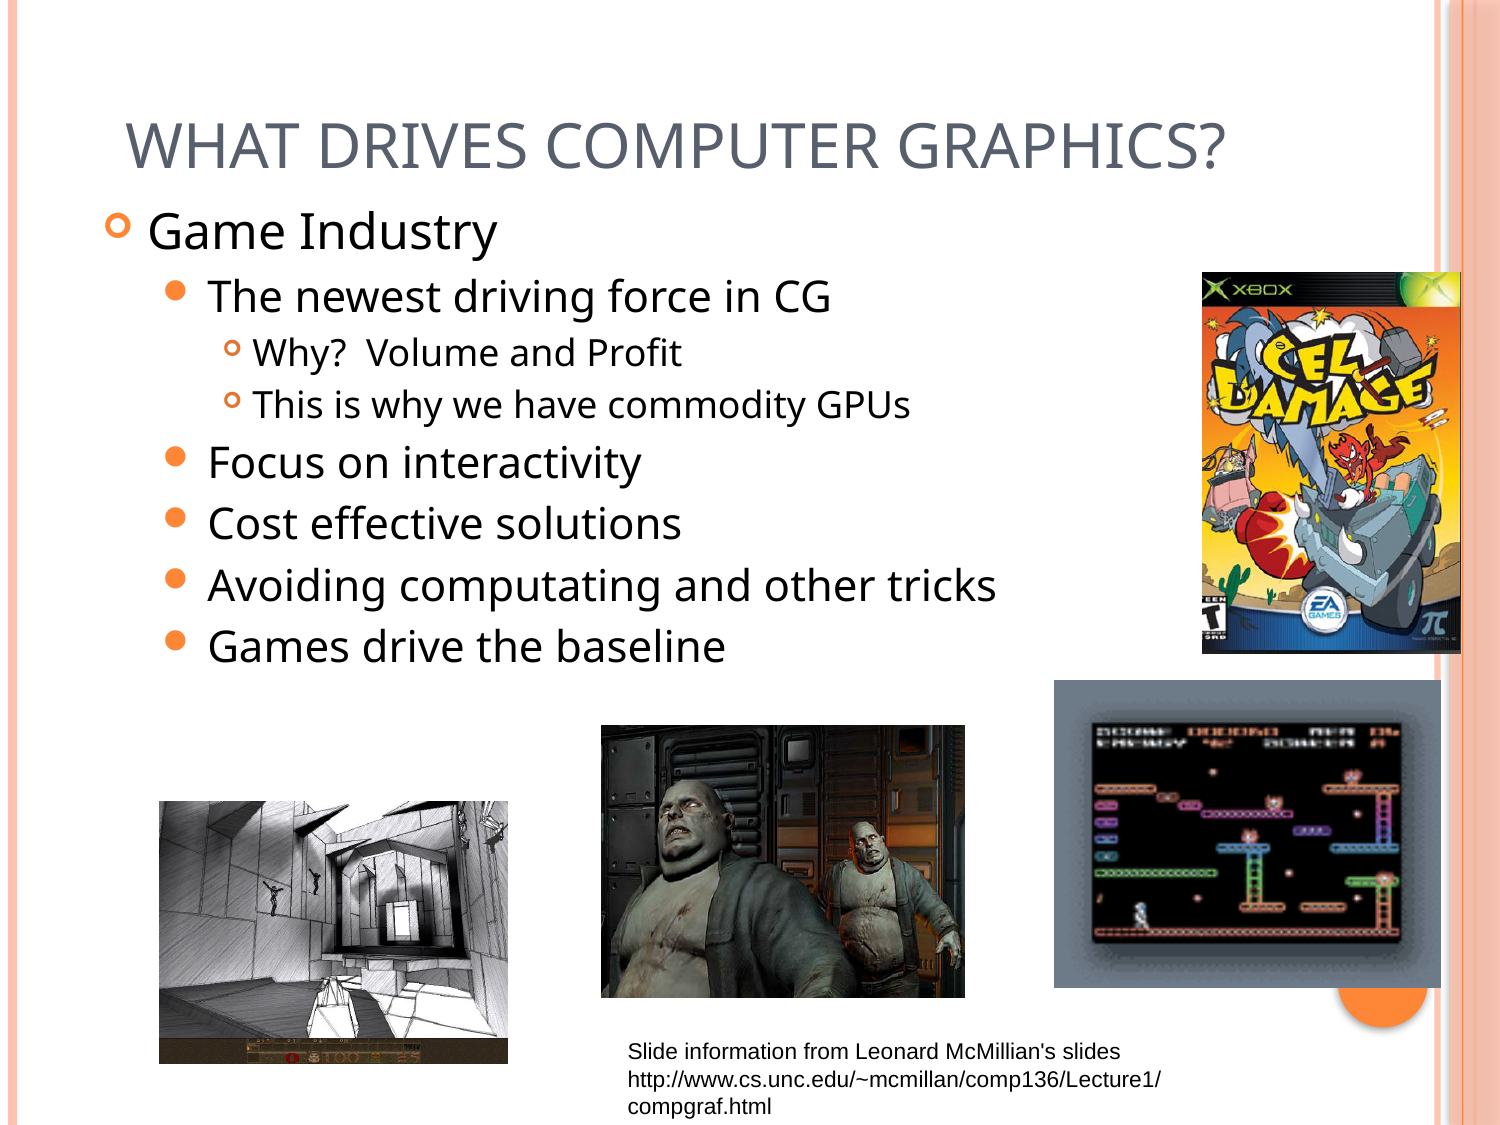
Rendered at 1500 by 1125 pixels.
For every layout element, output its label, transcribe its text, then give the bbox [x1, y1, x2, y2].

title What drives computer graphics? [110, 0, 1391, 188]
picture [600, 724, 965, 998]
picture [1054, 679, 1441, 989]
picture [1201, 271, 1462, 654]
text_box Slide information from Leonard McMillian's slides http://www.cs.unc.edu/~mcmillan/comp136/Lecture1/compgraf.html [612, 1029, 1314, 1125]
list Game Industry The newest driving force in CG Why? Volume and Profit This is why we have commodity GPUs Focus on interactivity Cost effective solutions Avoiding computating and other tricks Games drive the baseline [87, 192, 1368, 902]
picture [158, 801, 509, 1065]
